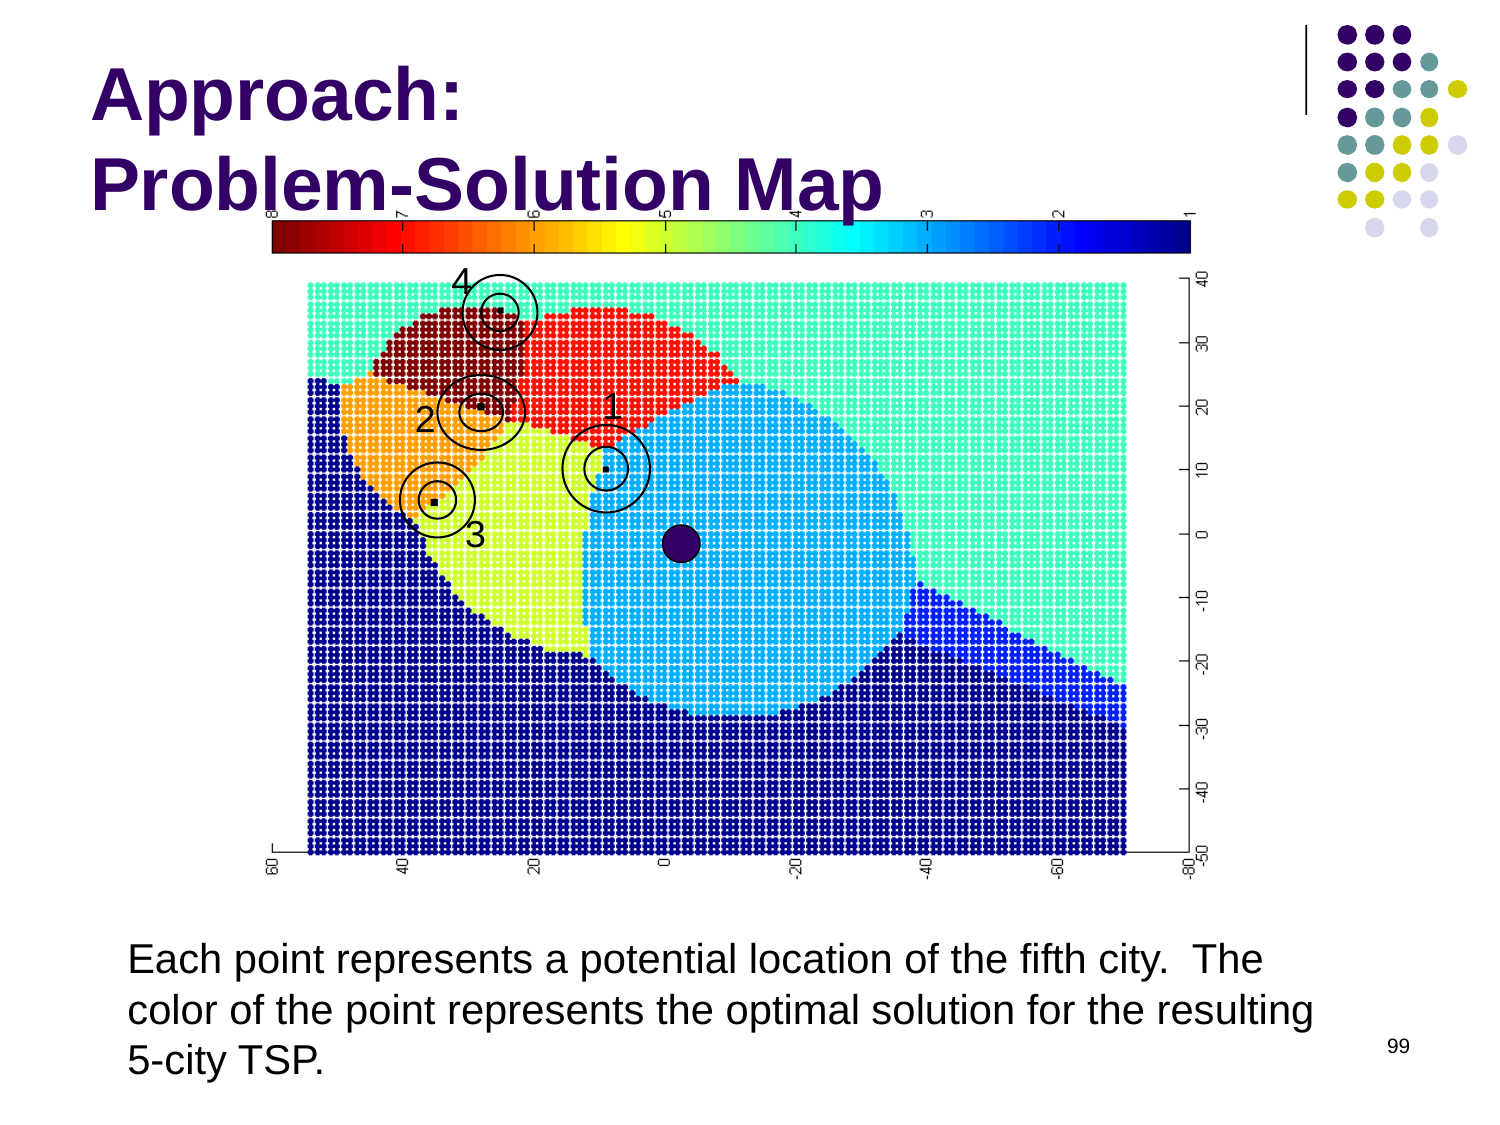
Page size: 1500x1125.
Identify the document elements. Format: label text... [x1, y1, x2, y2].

text_box Each point represents a potential location of the fifth city. The color of the point represents the optimal solution for the resulting 5-city TSP. [112, 924, 1350, 1090]
slide_number 99 [1074, 1024, 1426, 1101]
title Approach: Problem-Solution Map [75, 20, 1313, 233]
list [187, 115, 1313, 963]
